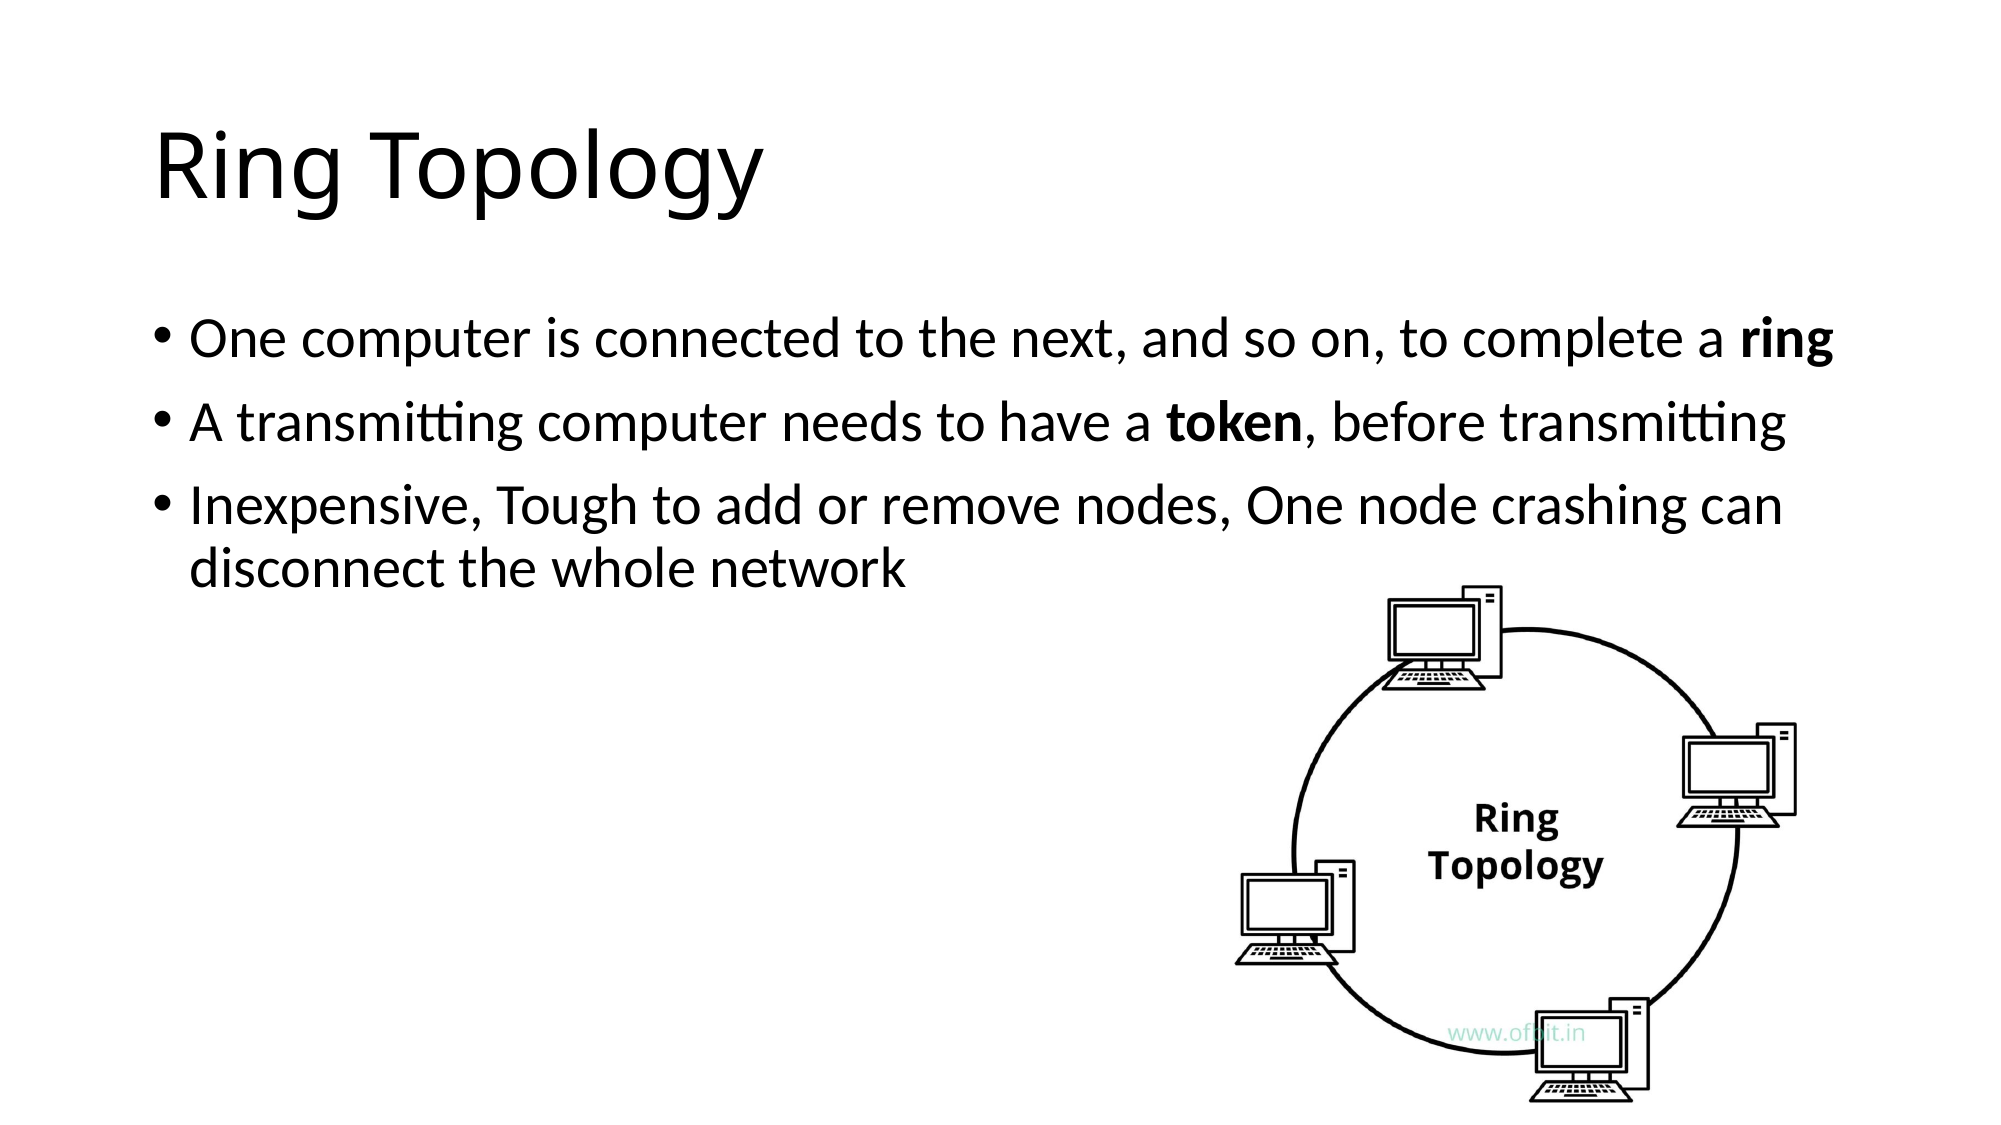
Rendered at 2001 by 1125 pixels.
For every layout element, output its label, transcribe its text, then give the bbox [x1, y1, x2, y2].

picture [1234, 562, 1797, 1125]
title Ring Topology [137, 59, 1863, 278]
list One computer is connected to the next, and so on, to complete a ring A transmitting computer needs to have a token, before transmitting Inexpensive, Tough to add or remove nodes, One node crashing can disconnect the whole network [137, 299, 1863, 1014]
